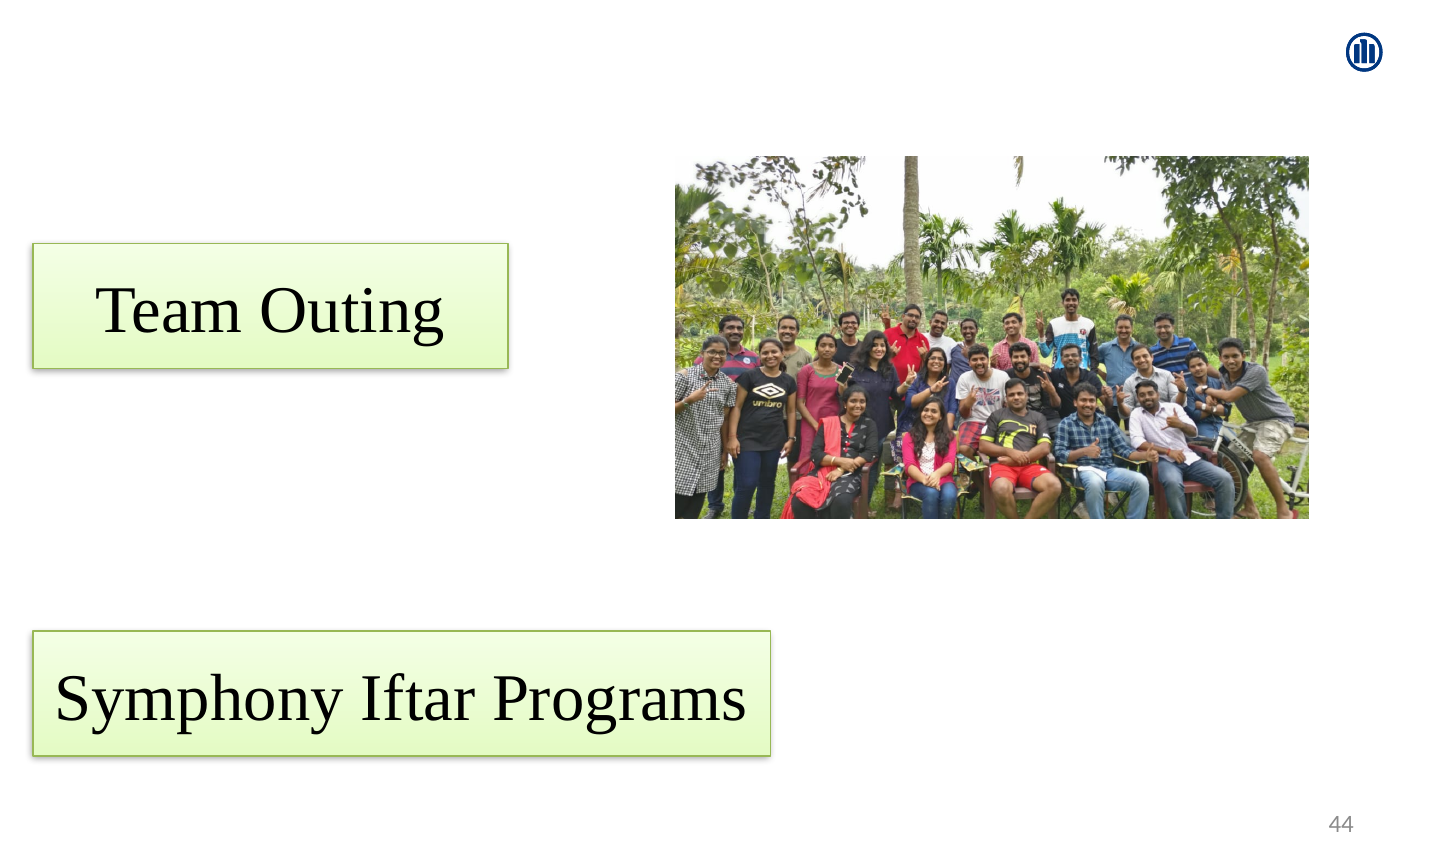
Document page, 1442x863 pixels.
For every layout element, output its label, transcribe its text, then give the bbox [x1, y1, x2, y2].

text_box Team Outing [32, 243, 509, 369]
slide_number 44 [1032, 799, 1370, 846]
picture [674, 155, 1309, 519]
text_box Symphony Iftar Programs [32, 630, 771, 757]
